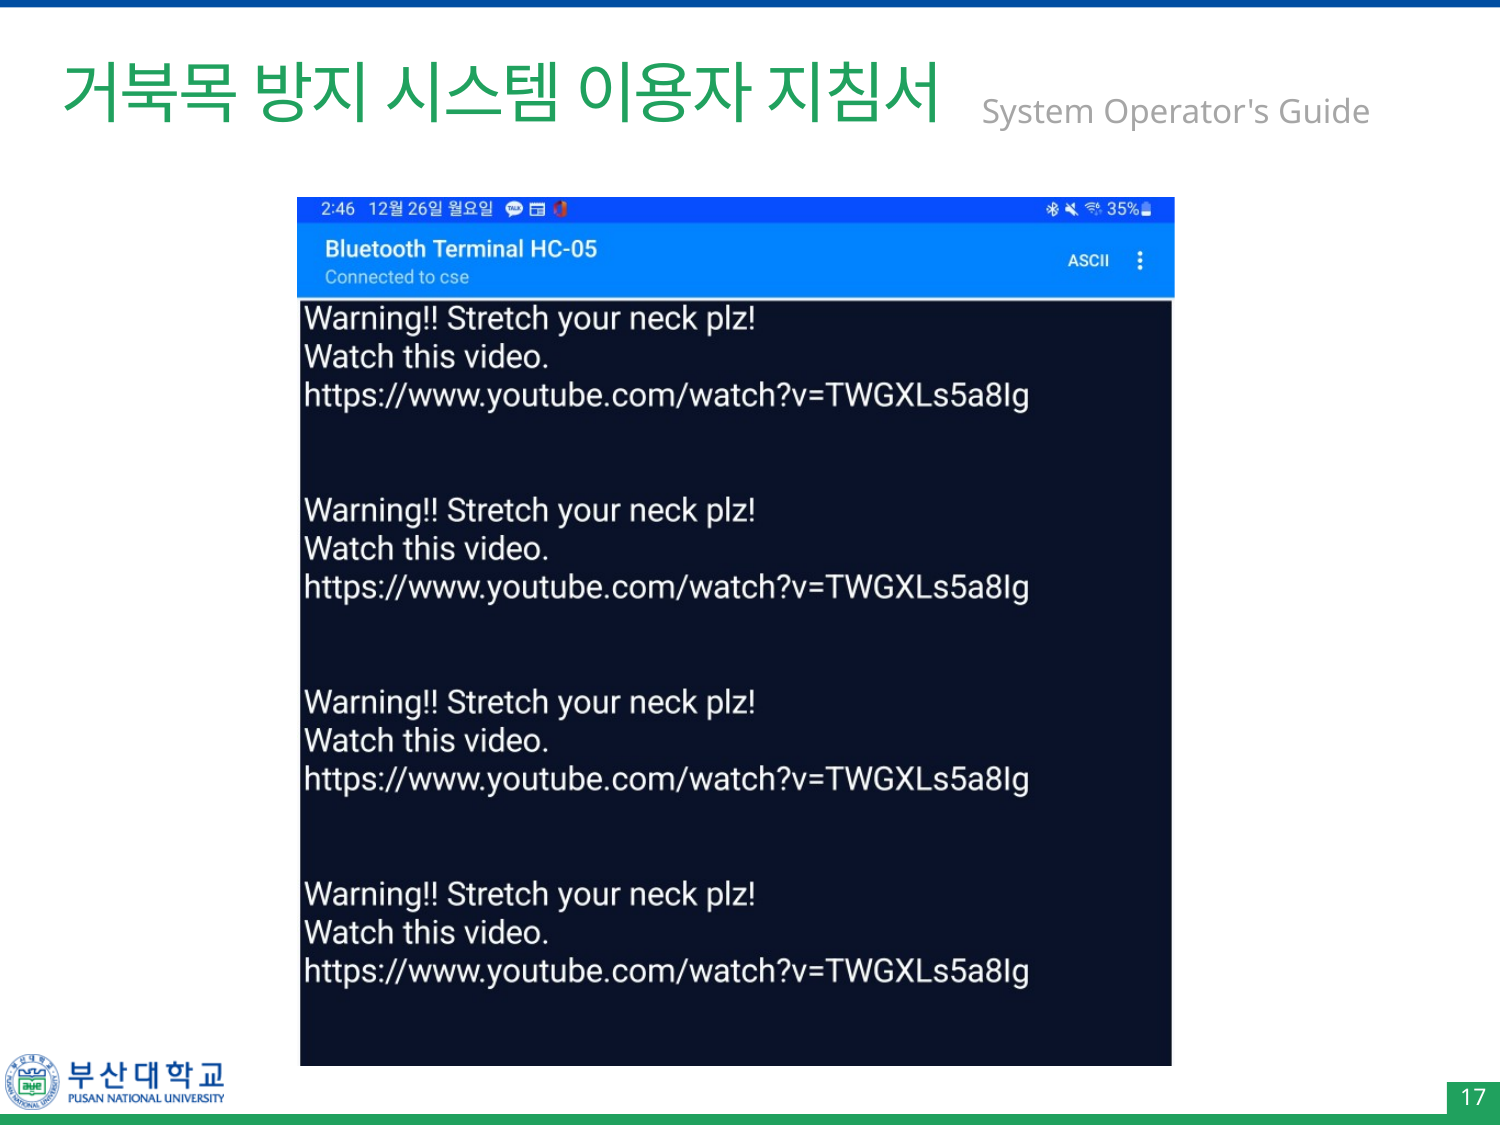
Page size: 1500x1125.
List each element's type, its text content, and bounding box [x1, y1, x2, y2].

text_box System Operator's Guide [958, 82, 1391, 138]
slide_number 17 [1446, 1082, 1500, 1115]
picture [5, 1054, 224, 1110]
picture [296, 197, 1175, 1066]
title 거북목 방지 시스템 이용자 지침서 [46, 43, 986, 140]
